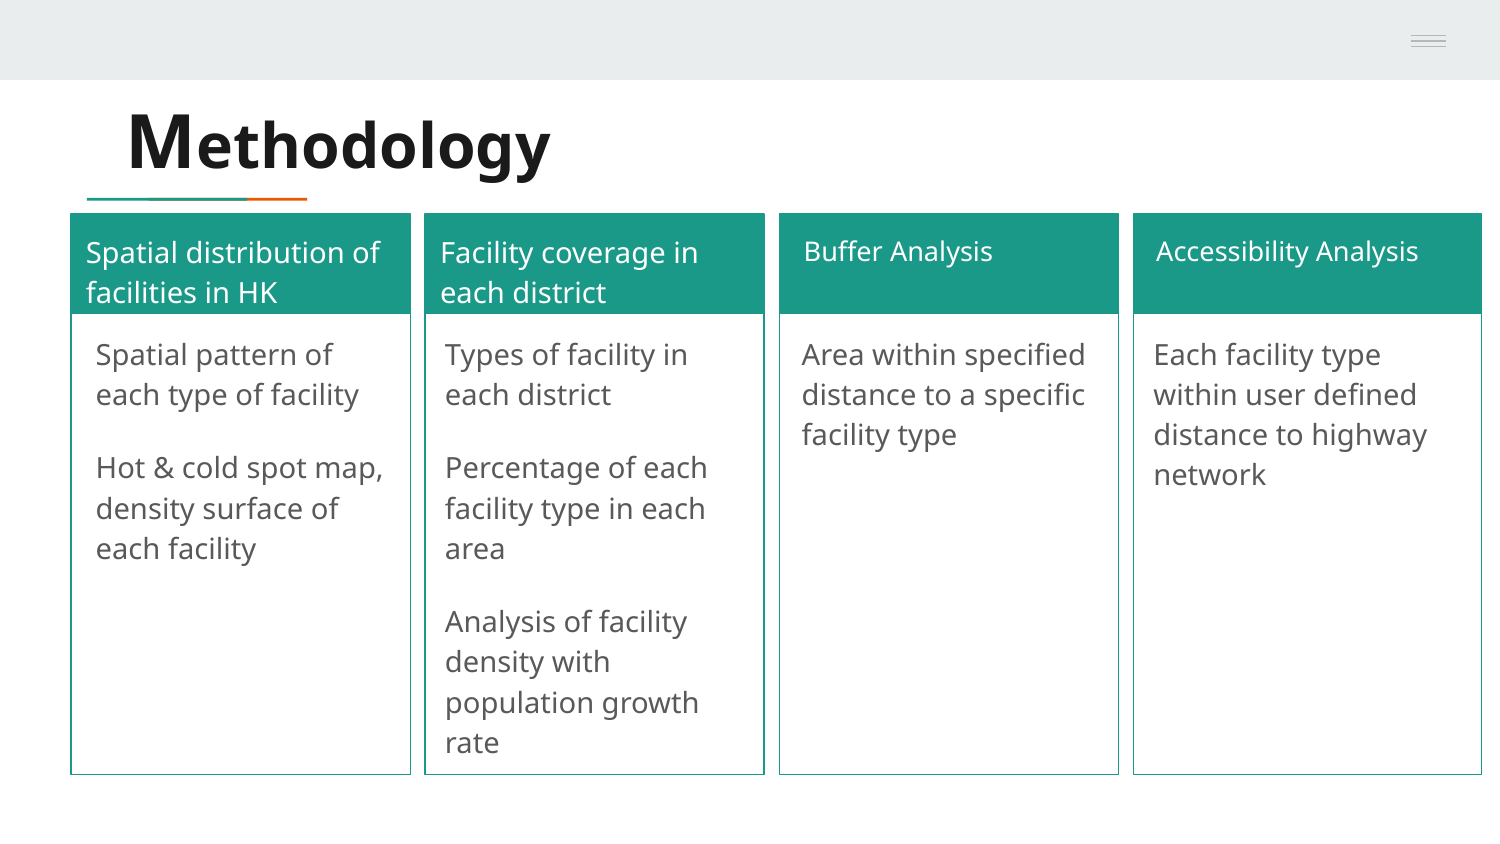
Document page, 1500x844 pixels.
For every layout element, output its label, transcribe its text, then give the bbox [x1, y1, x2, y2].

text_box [70, 213, 411, 775]
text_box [424, 213, 765, 775]
title Methodology [110, 78, 625, 167]
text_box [1133, 213, 1482, 775]
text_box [778, 213, 1120, 775]
